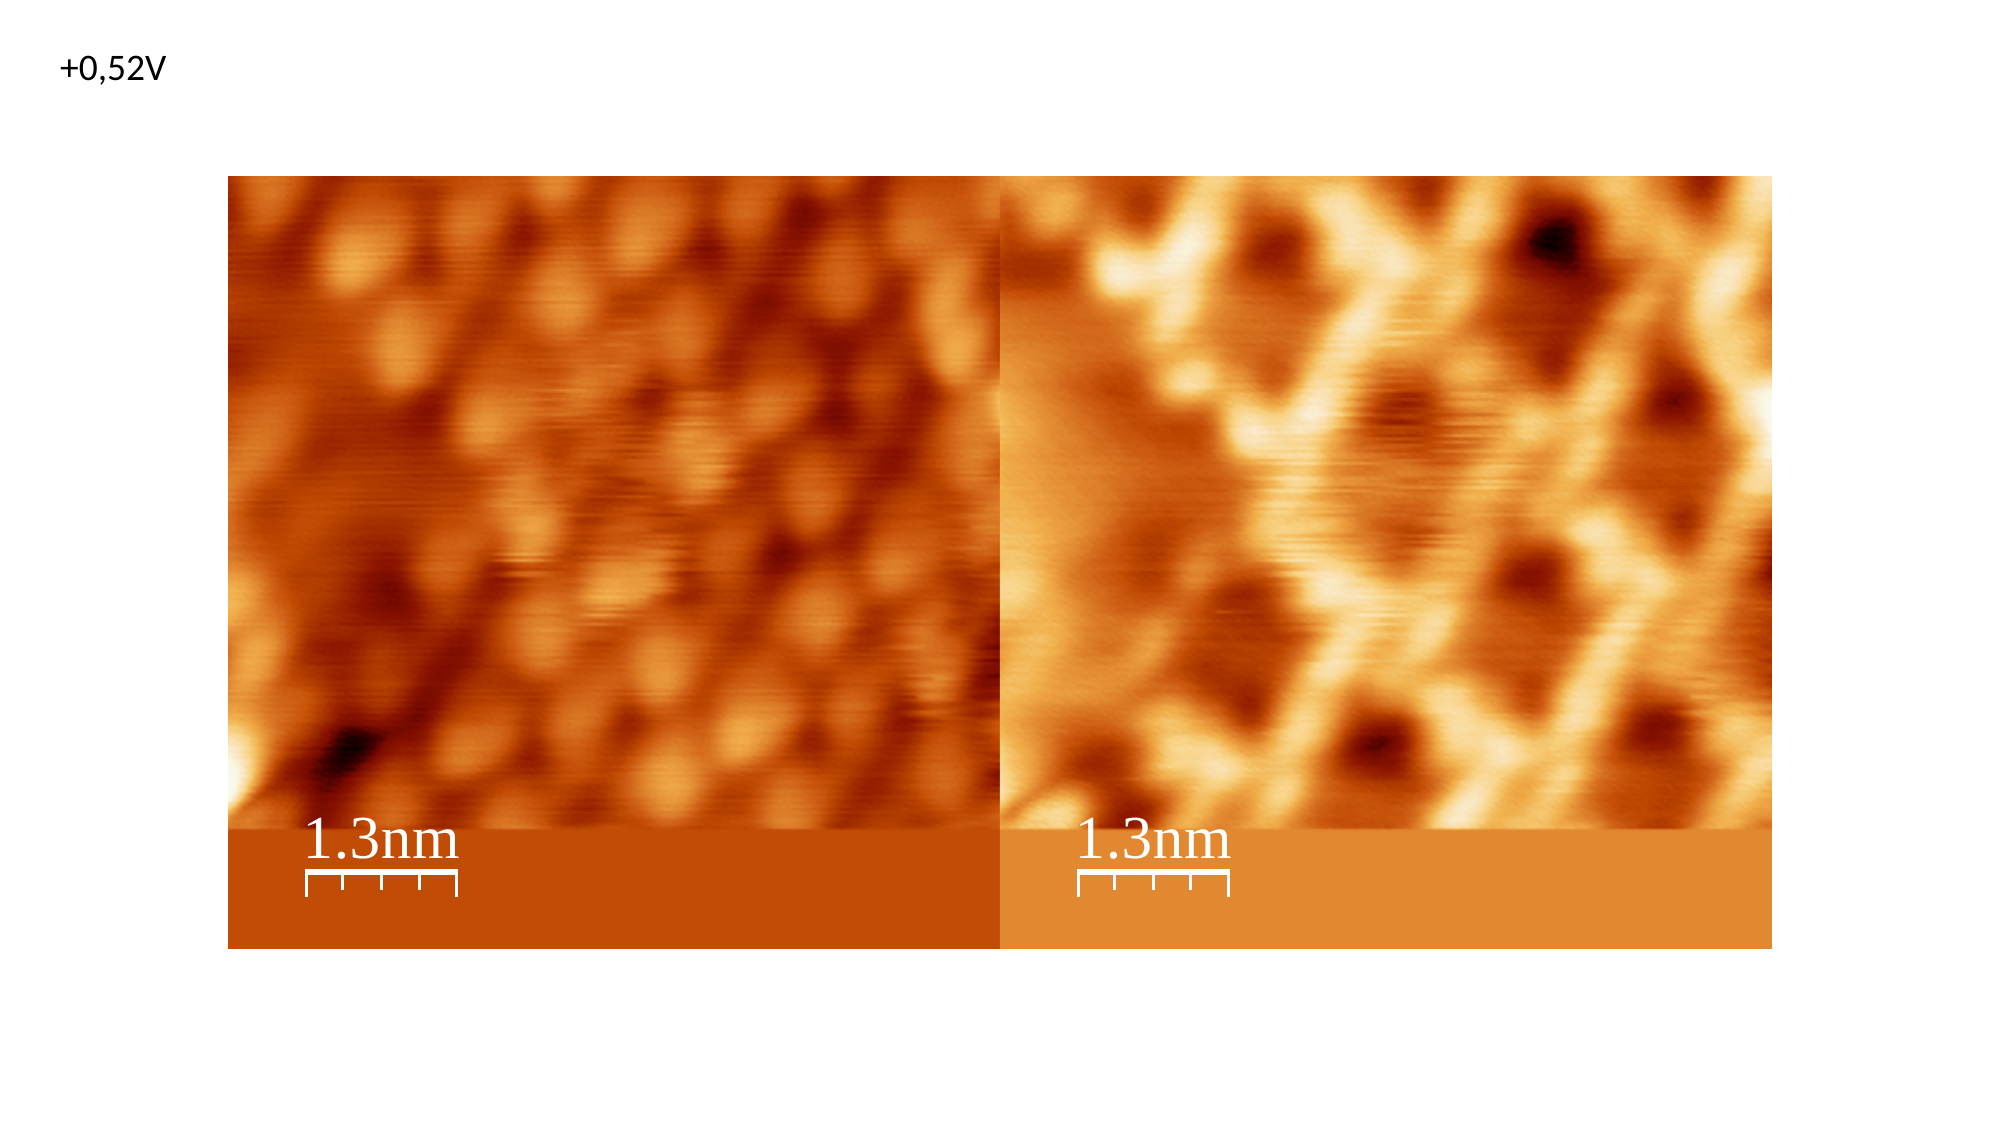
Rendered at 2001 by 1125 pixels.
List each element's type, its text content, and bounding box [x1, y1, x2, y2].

text_box +0,52V [45, 35, 766, 96]
picture [228, 176, 1772, 949]
